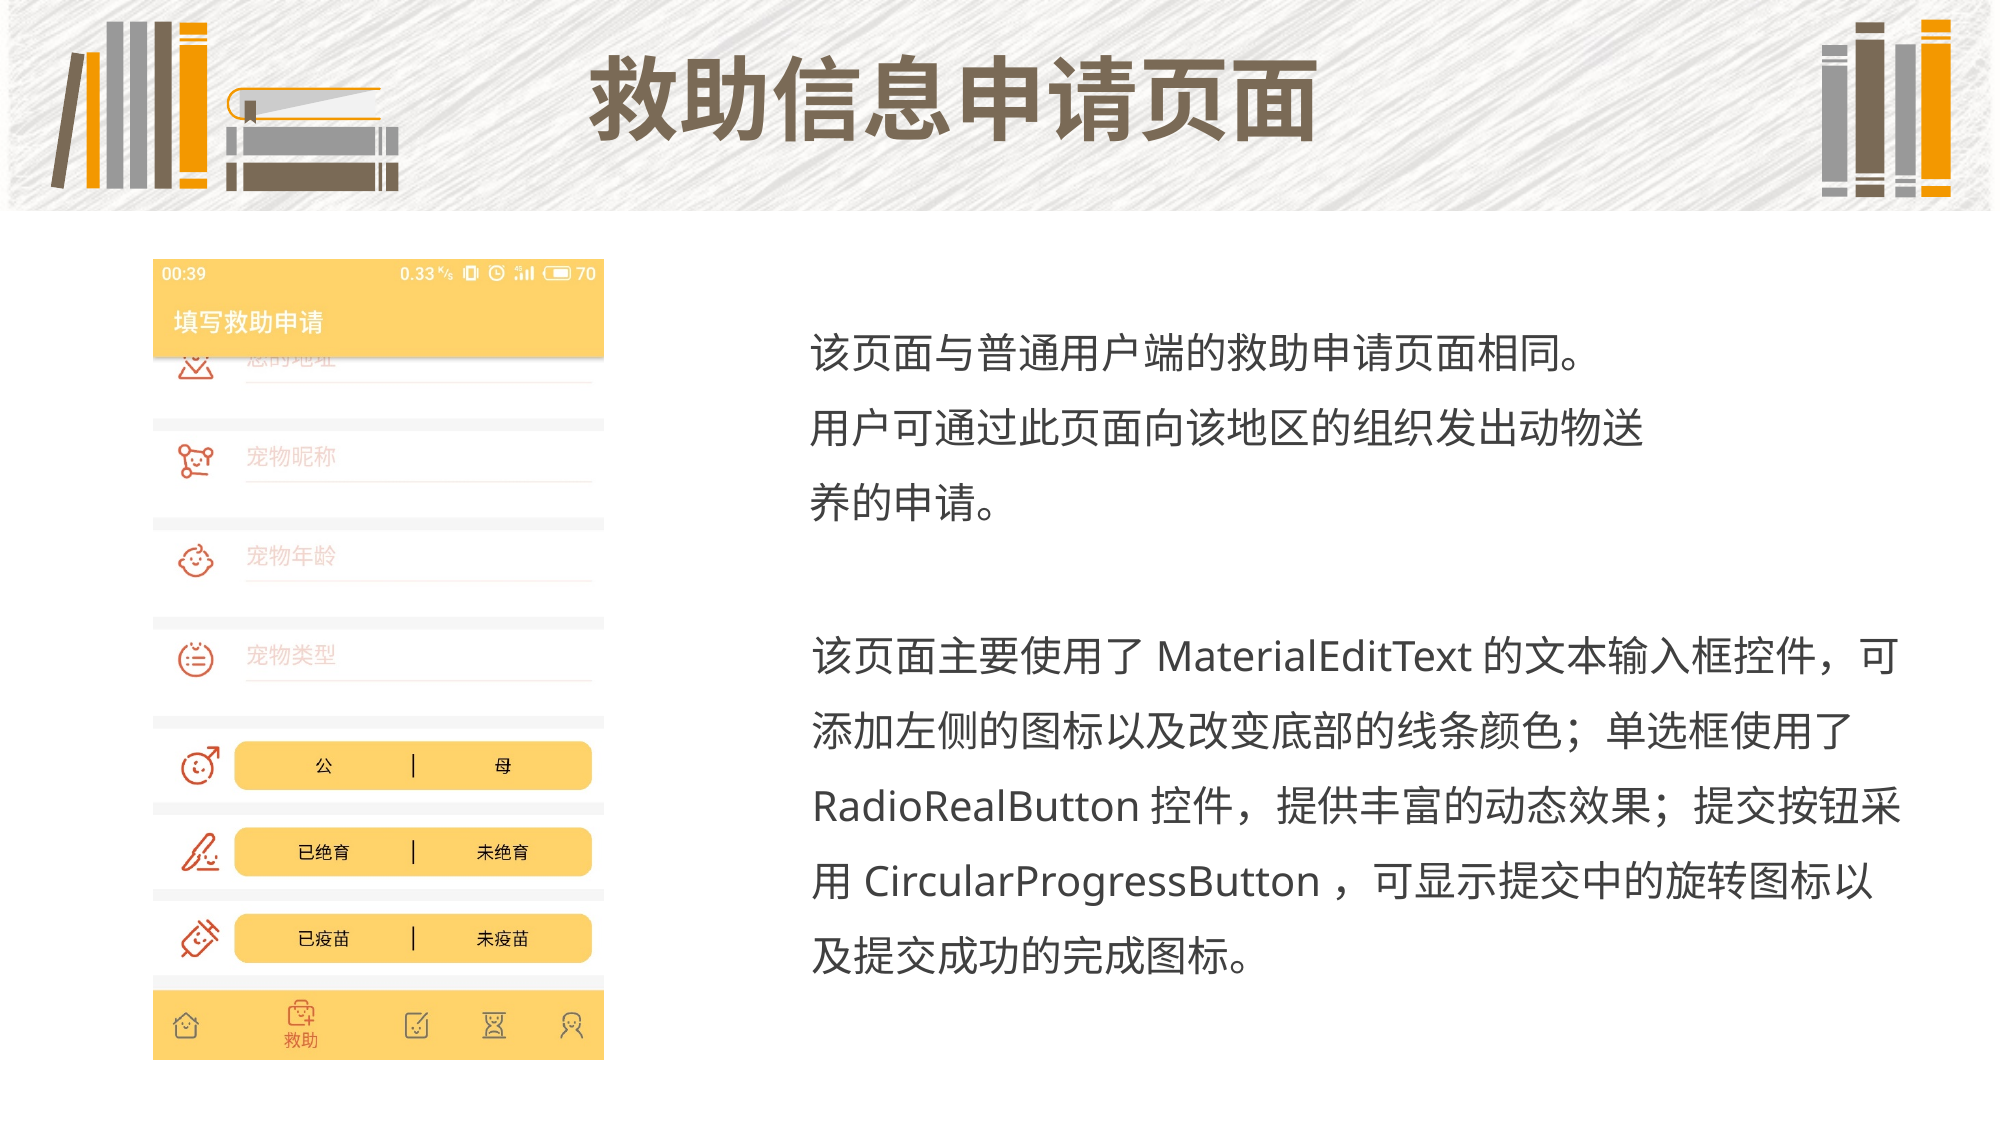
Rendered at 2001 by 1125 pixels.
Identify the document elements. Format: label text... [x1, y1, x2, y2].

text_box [50, 21, 399, 192]
text_box 该页面与普通用户端的救助申请页面相同。 用户可通过此页面向该地区的组织发出动物送养的申请。 [794, 294, 1672, 535]
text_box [1822, 19, 1951, 198]
picture [153, 259, 604, 1061]
picture [0, 0, 2000, 211]
text_box 该页面主要使用了MaterialEditText的文本输入框控件，可添加左侧的图标以及改变底部的线条颜色；单选框使用了RadioRealButton控件，提供丰富的动态效果；提交按钮采用CircularProgressButton，可显示提交中的旋转图标以及提交成功的完成图标。 [797, 596, 1918, 987]
